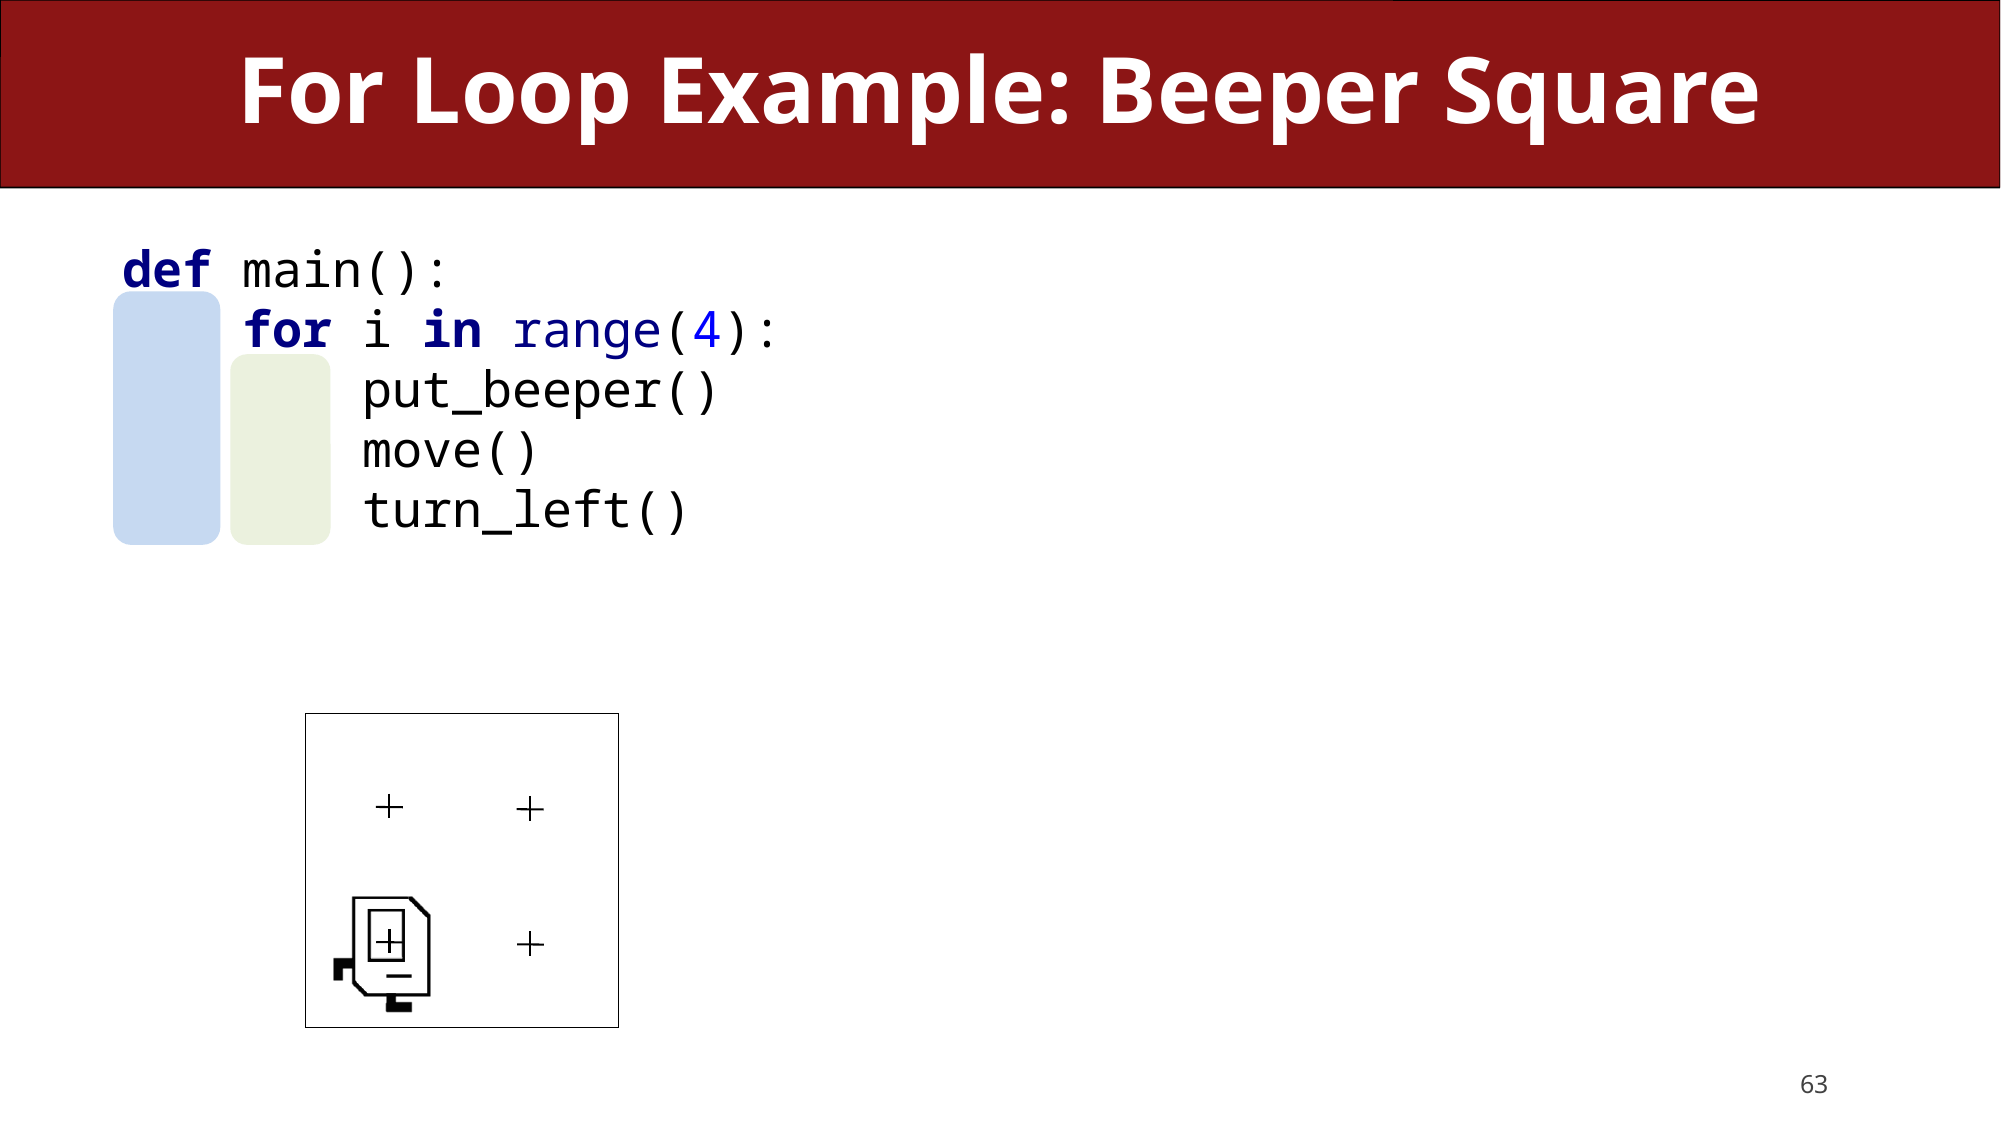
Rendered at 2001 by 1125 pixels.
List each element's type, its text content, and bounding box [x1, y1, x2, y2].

text_box [113, 291, 221, 545]
text_box def main(): for i in range(4): put_beeper() move() turn_left() [107, 230, 1066, 546]
text_box [305, 713, 619, 1028]
title For Loop Example: Beeper Square [75, 0, 1925, 188]
text_box [230, 354, 331, 545]
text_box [516, 795, 544, 821]
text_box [517, 930, 544, 956]
picture [318, 886, 453, 1022]
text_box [375, 793, 403, 819]
